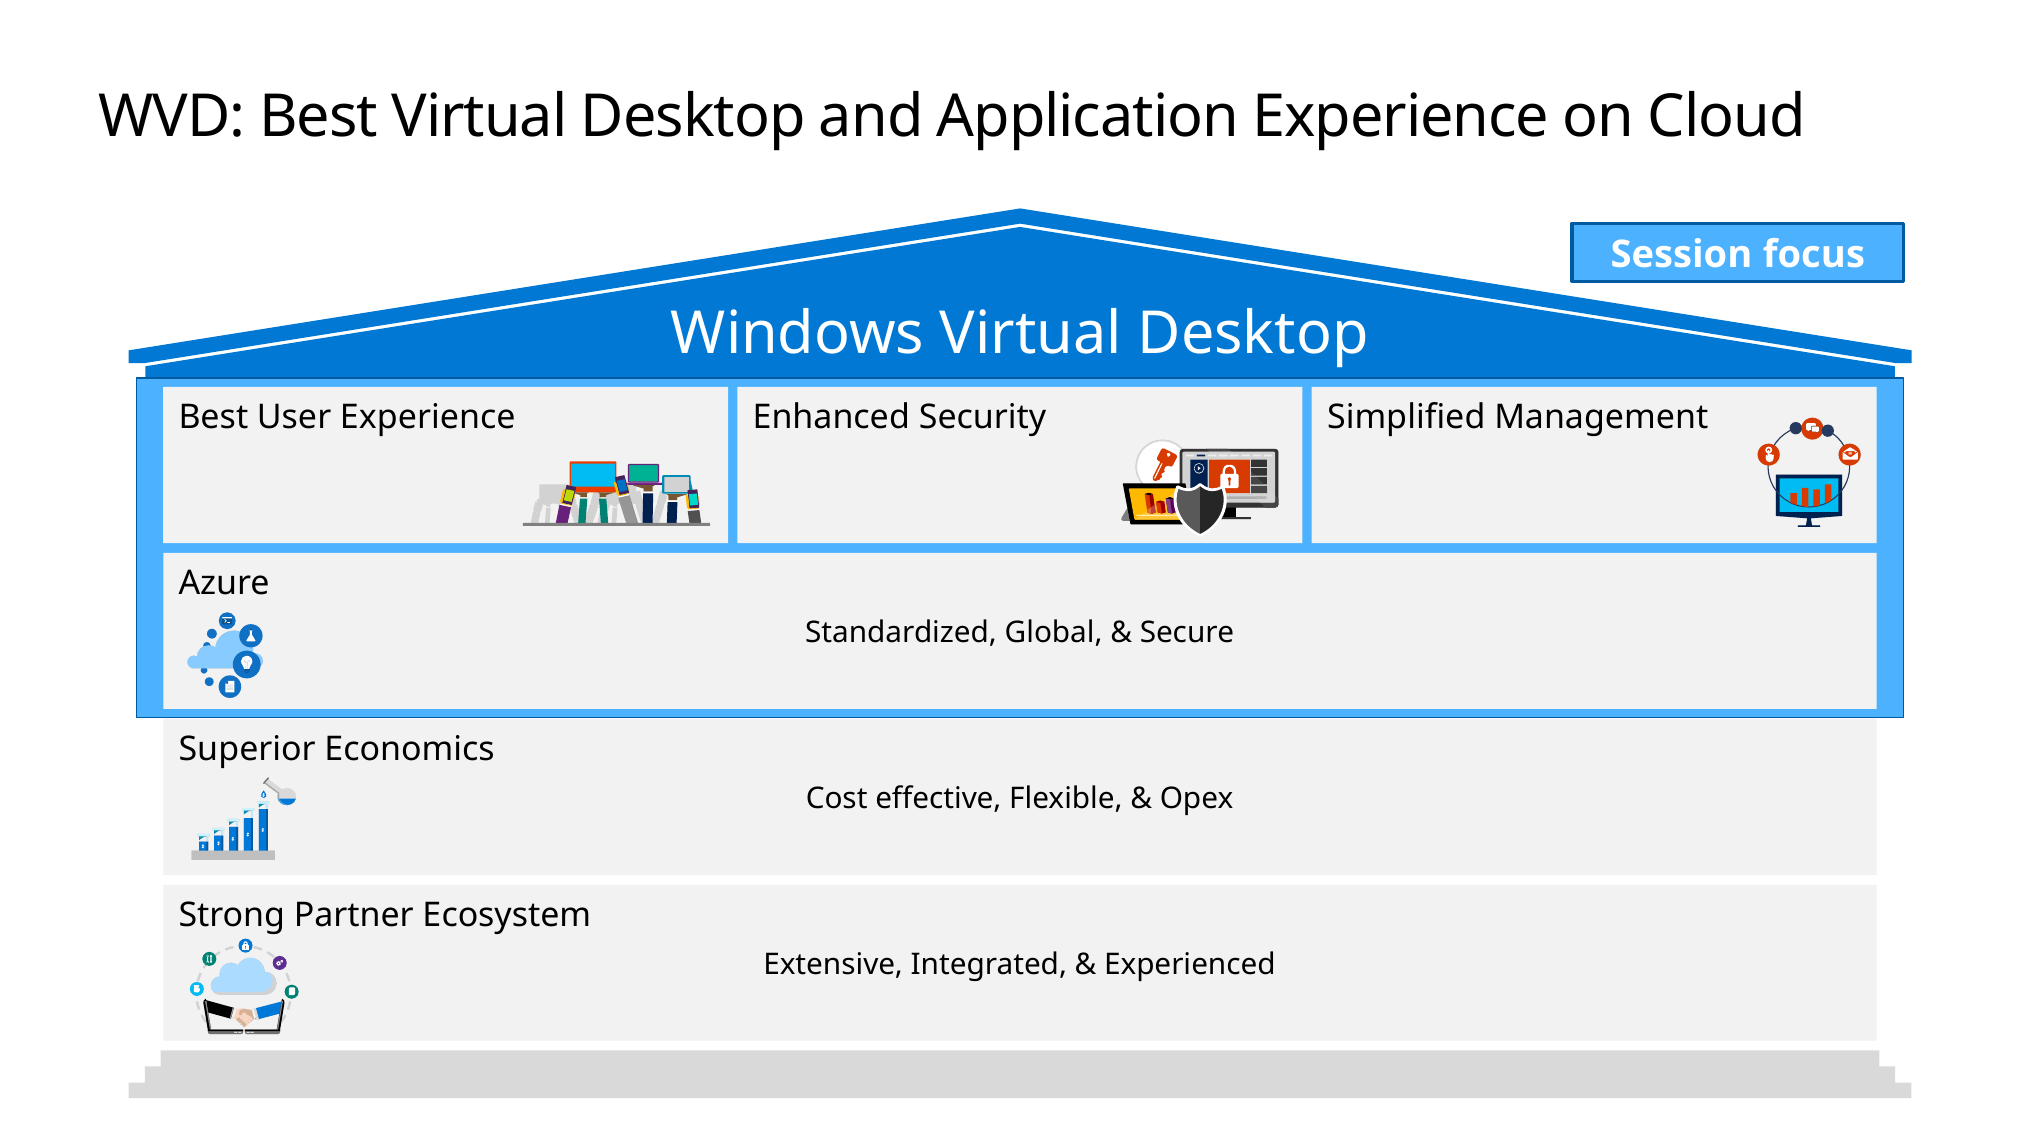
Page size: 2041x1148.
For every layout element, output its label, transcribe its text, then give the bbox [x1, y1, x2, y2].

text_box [191, 777, 297, 861]
text_box Strong Partner Ecosystem [163, 884, 1877, 1041]
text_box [1757, 417, 1861, 527]
title WVD: Best Virtual Desktop and Application Experience on Cloud [98, 76, 1942, 149]
text_box Azure [163, 552, 1877, 710]
text_box [128, 1050, 1912, 1099]
text_box Simplified Management [1311, 386, 1877, 544]
text_box Cost effective, Flexible, & Opex [531, 771, 1509, 823]
text_box Extensive, Integrated, & Experienced [531, 937, 1509, 989]
text_box [135, 377, 1904, 718]
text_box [522, 461, 711, 527]
text_box Windows Virtual Desktop [145, 226, 1895, 377]
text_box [189, 938, 299, 1041]
text_box Standardized, Global, & Secure [531, 605, 1509, 657]
text_box Best User Experience [162, 386, 729, 544]
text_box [187, 612, 264, 699]
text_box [1120, 440, 1279, 537]
text_box Superior Economics [163, 718, 1877, 876]
text_box Windows Virtual Desktop [128, 208, 1912, 364]
text_box Enhanced Security [737, 386, 1303, 544]
text_box Session focus [1571, 223, 1905, 282]
